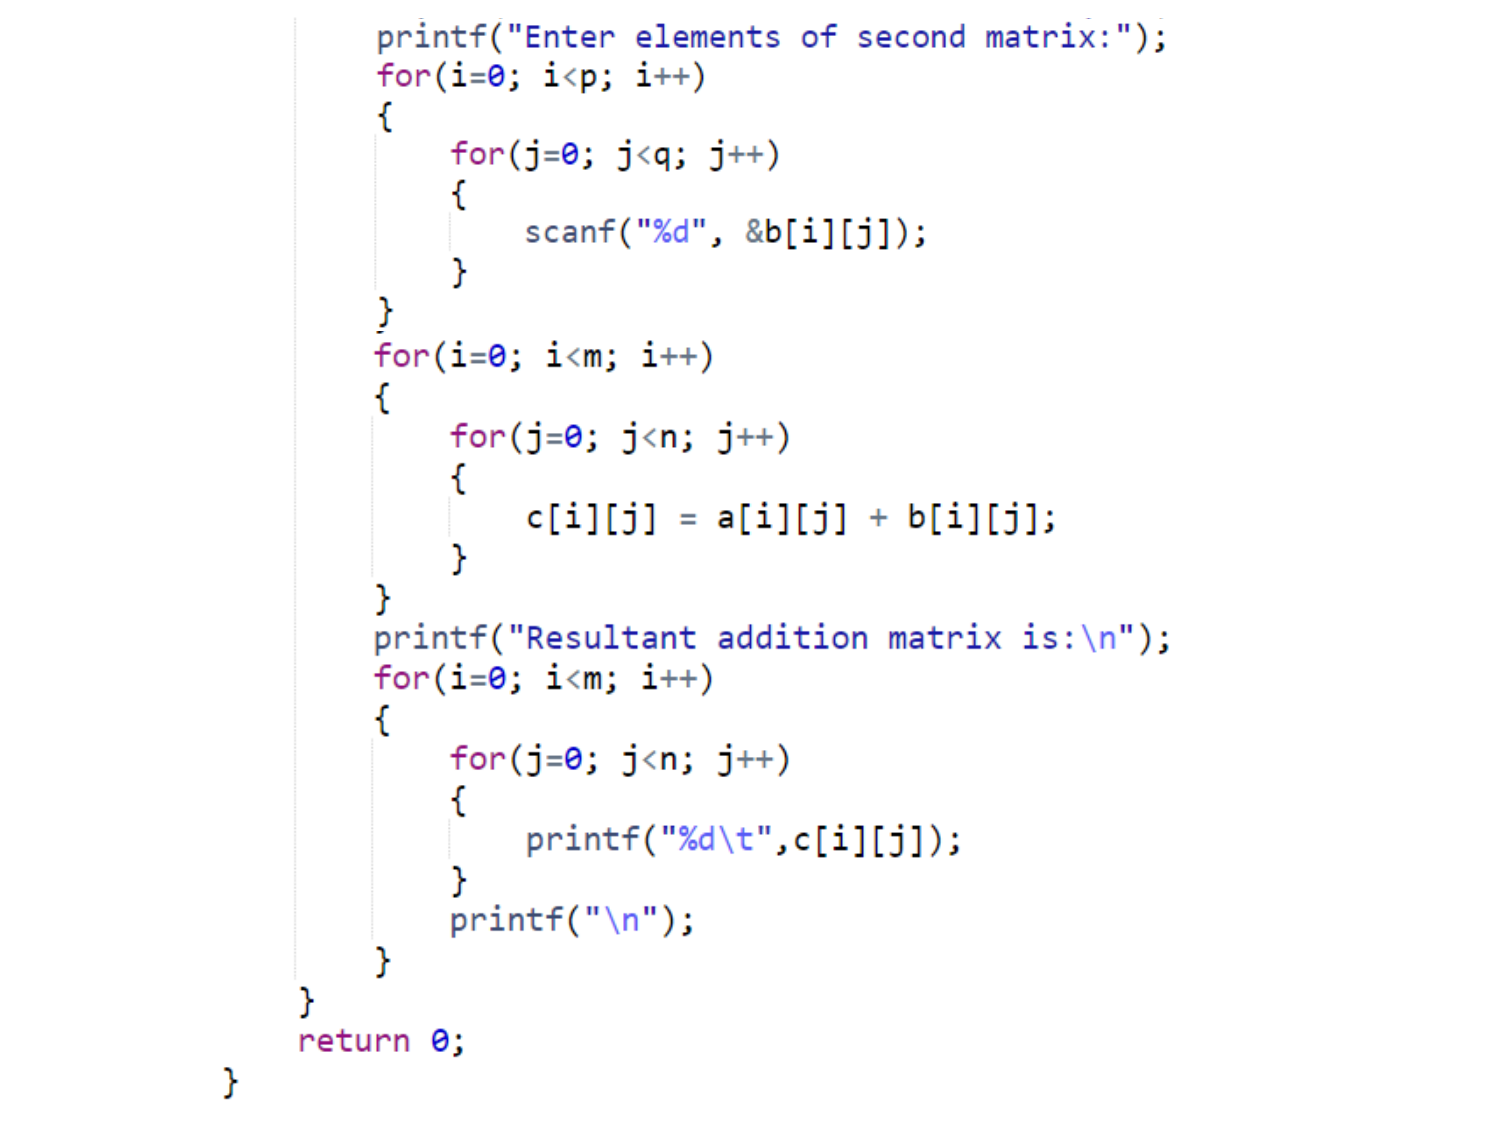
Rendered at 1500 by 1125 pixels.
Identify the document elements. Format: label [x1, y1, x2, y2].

text_box [214, 16, 1286, 1108]
